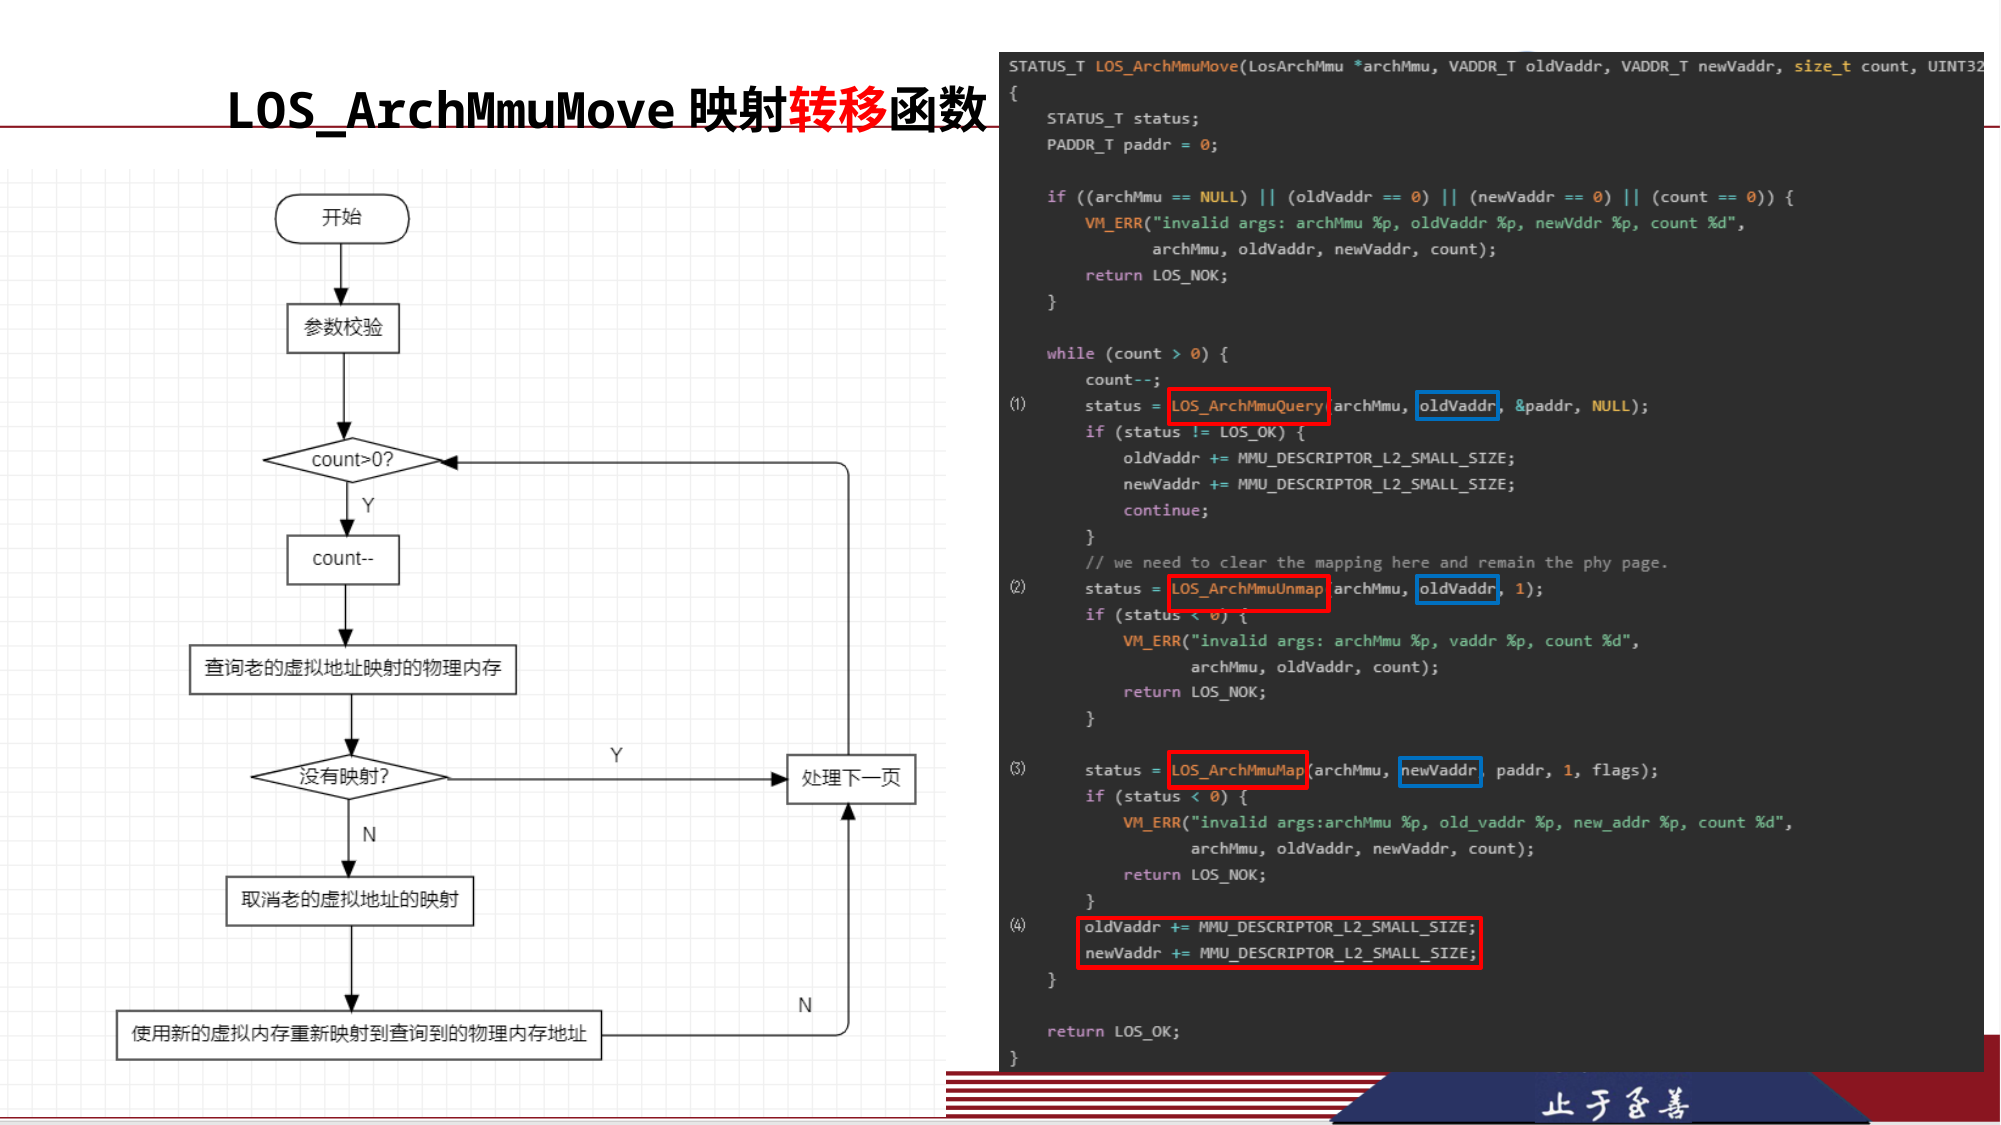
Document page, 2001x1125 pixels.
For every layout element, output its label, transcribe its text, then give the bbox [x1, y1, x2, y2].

picture [0, 0, 2001, 1125]
title LOS_ArchMmuMove映射转移函数 [69, 0, 1146, 218]
